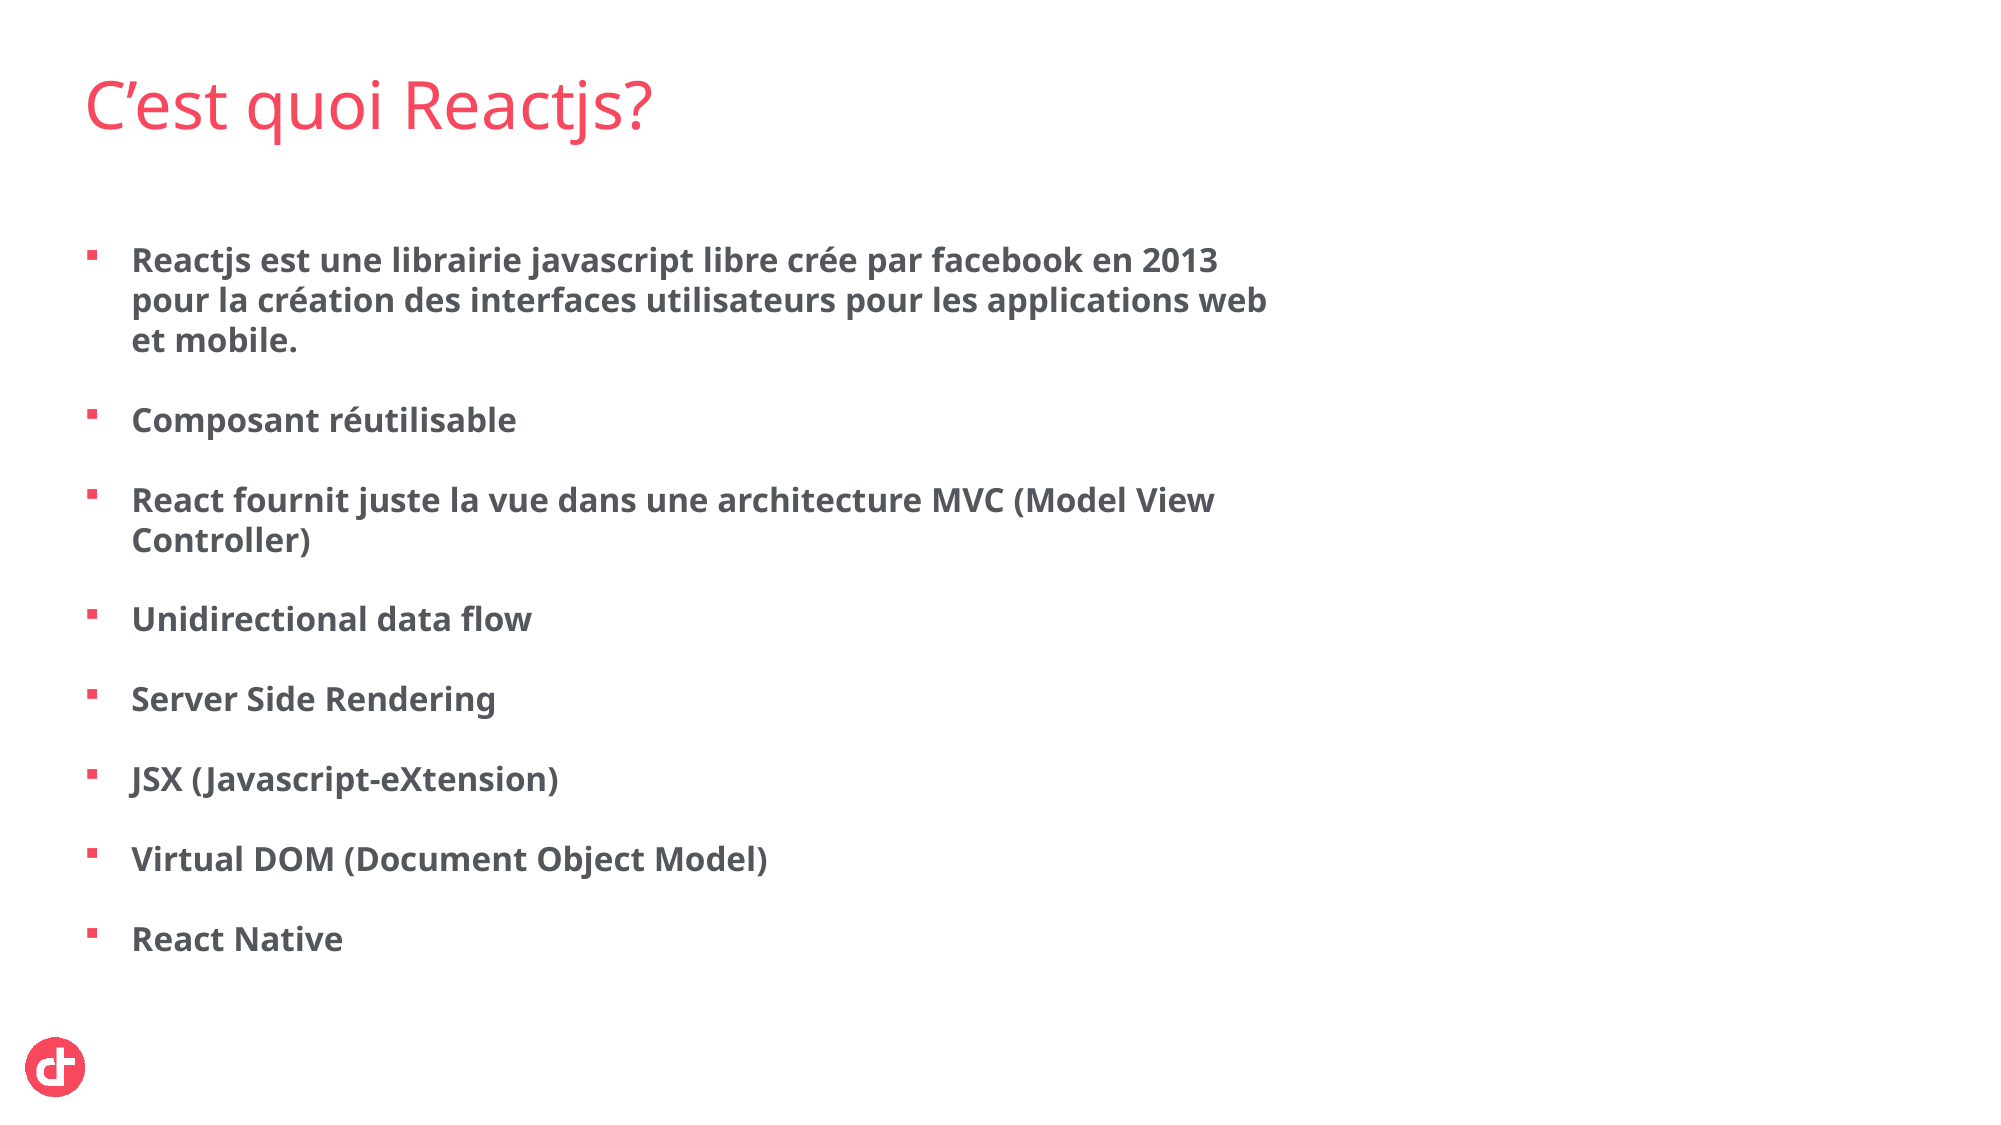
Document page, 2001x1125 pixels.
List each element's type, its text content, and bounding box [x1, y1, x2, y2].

picture [25, 1037, 85, 1097]
text_box Reactjs est une librairie javascript libre crée par facebook en 2013 pour la création des interfaces utilisateurs pour les applications web et mobile. Composant réutilisable React fournit juste la vue dans une architecture MVC (Model View Controller) Unidirectional data flow Server Side Rendering JSX (Javascript-eXtension) Virtual DOM (Document Object Model) React Native [84, 239, 1306, 958]
title C’est quoi Reactjs? [84, 72, 1810, 146]
